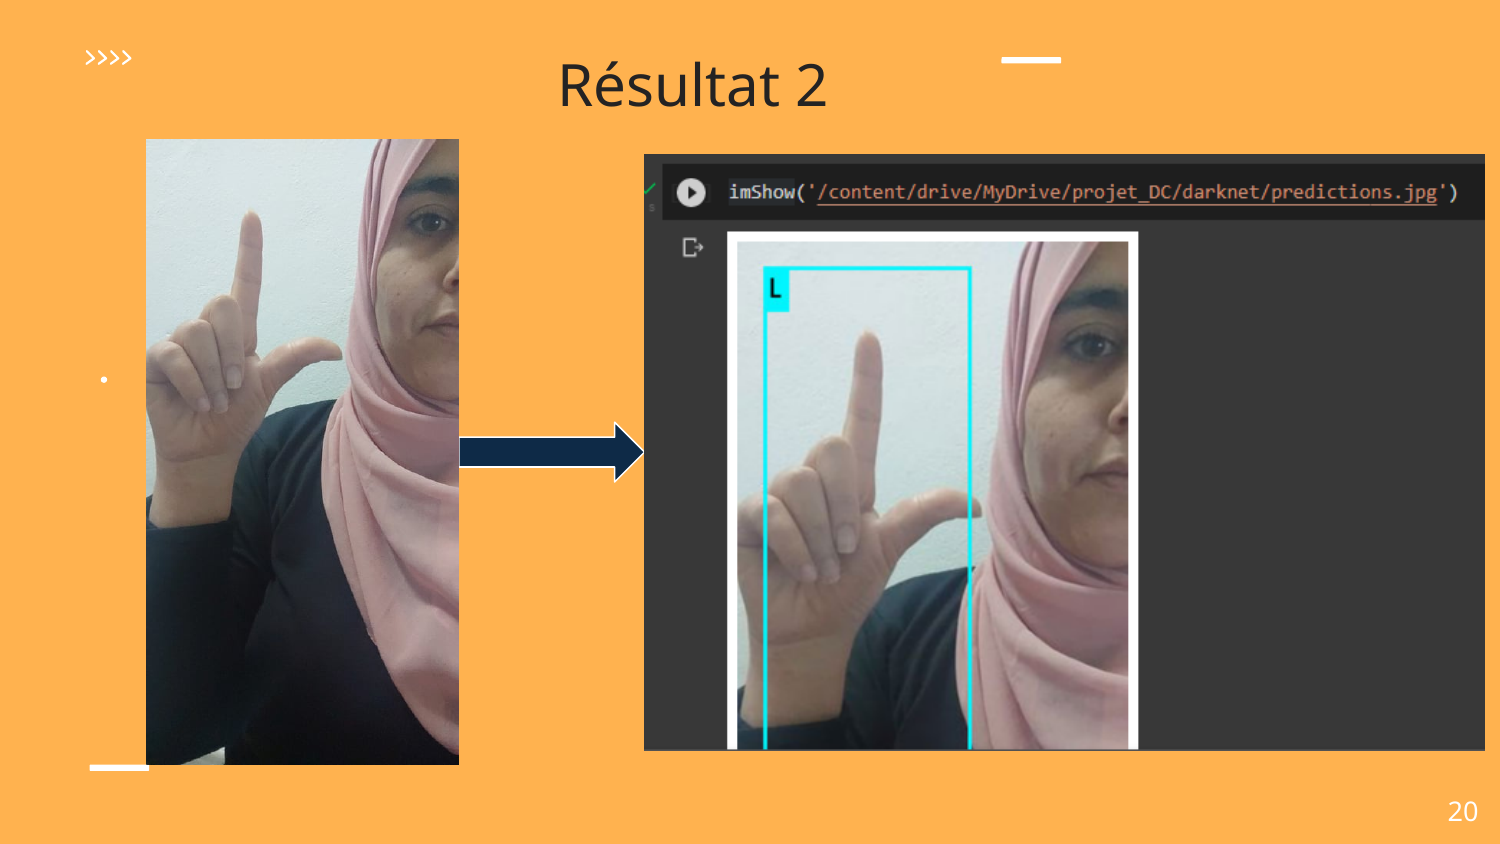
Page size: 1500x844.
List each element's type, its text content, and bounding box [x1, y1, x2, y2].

text_box [465, 422, 639, 482]
picture [146, 139, 460, 765]
slide_number ‹#› [1403, 779, 1494, 844]
title Résultat 2 [59, 33, 1327, 127]
picture [644, 153, 1486, 751]
